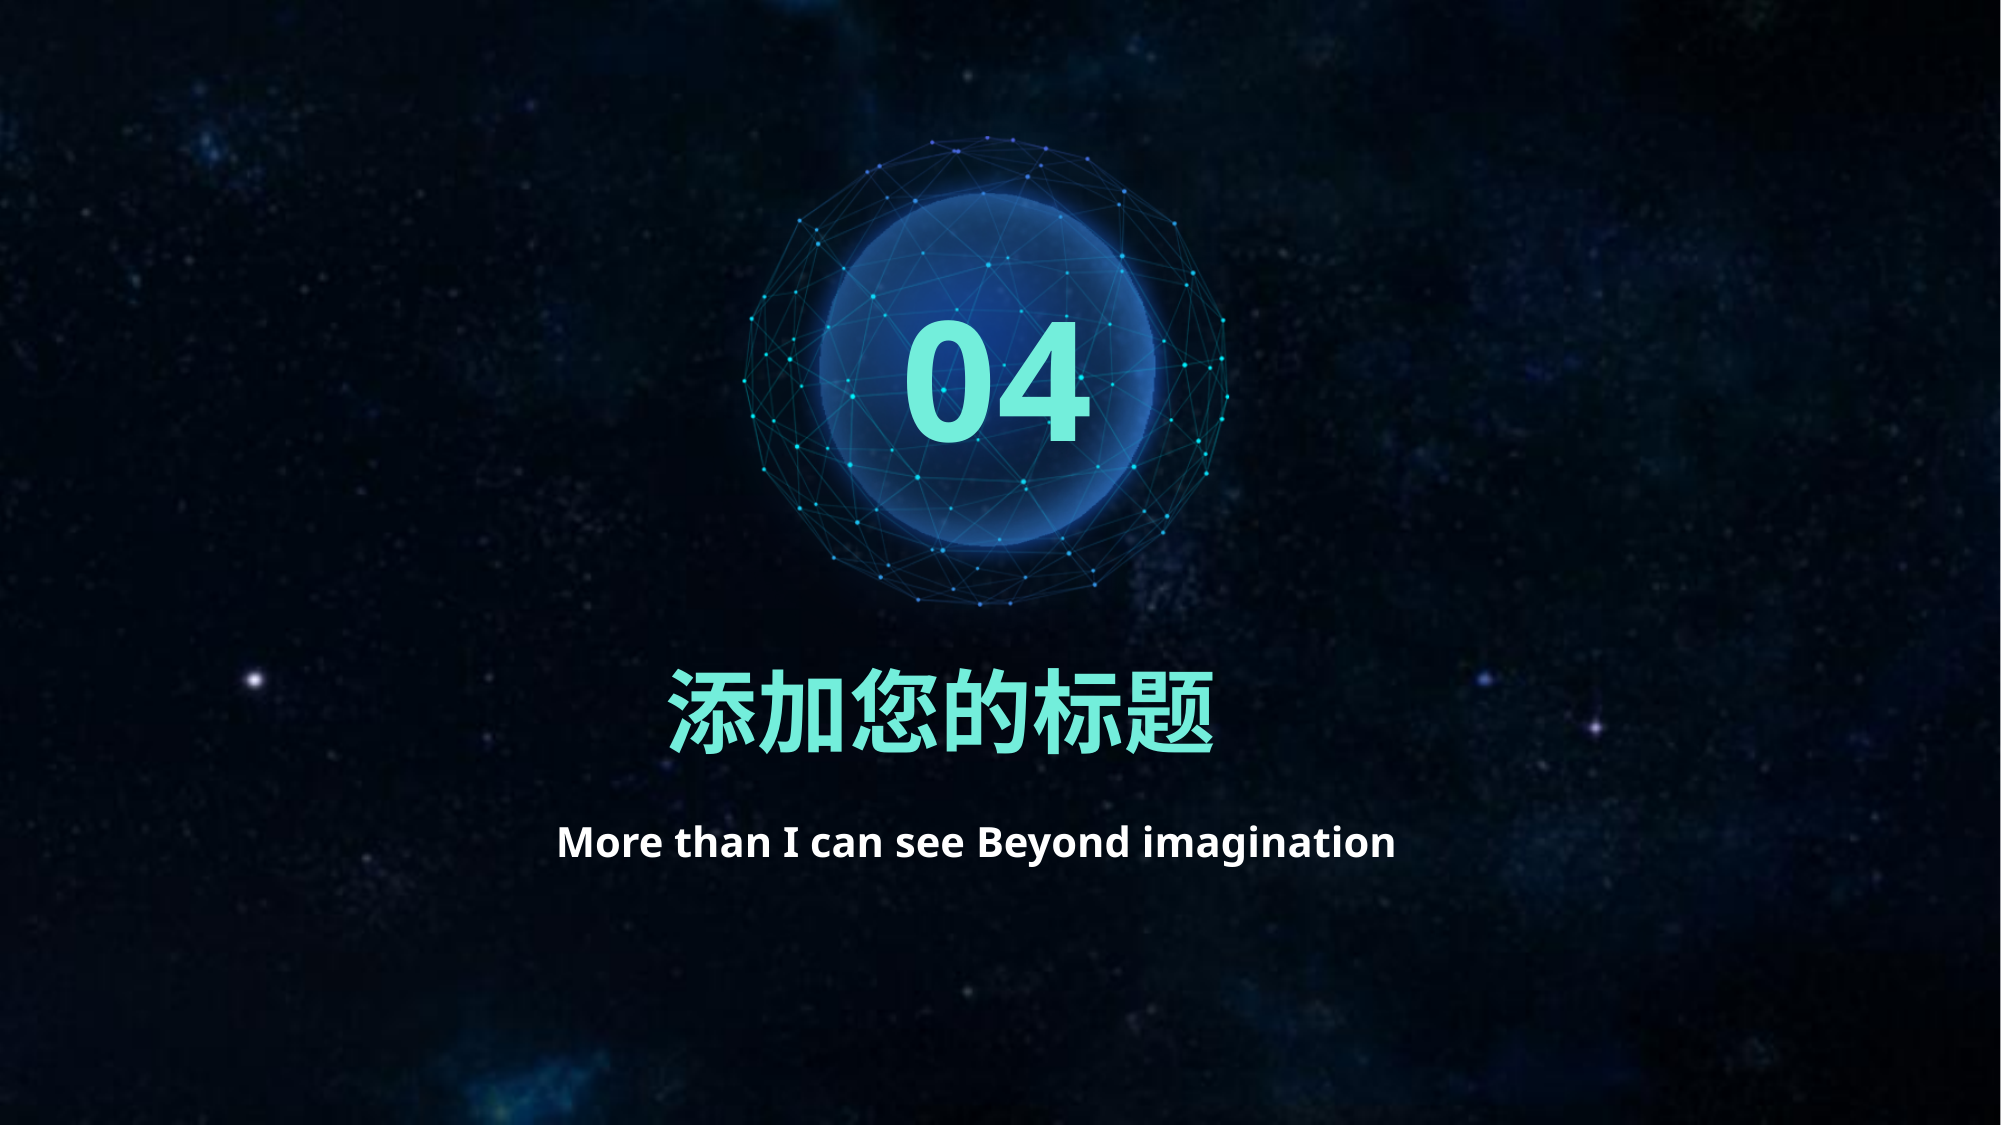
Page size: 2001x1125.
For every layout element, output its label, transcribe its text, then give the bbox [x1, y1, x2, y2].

text_box 添加您的标题 [362, 647, 1520, 773]
picture [0, 0, 2001, 1125]
text_box More than I can see Beyond imagination [513, 807, 1441, 873]
